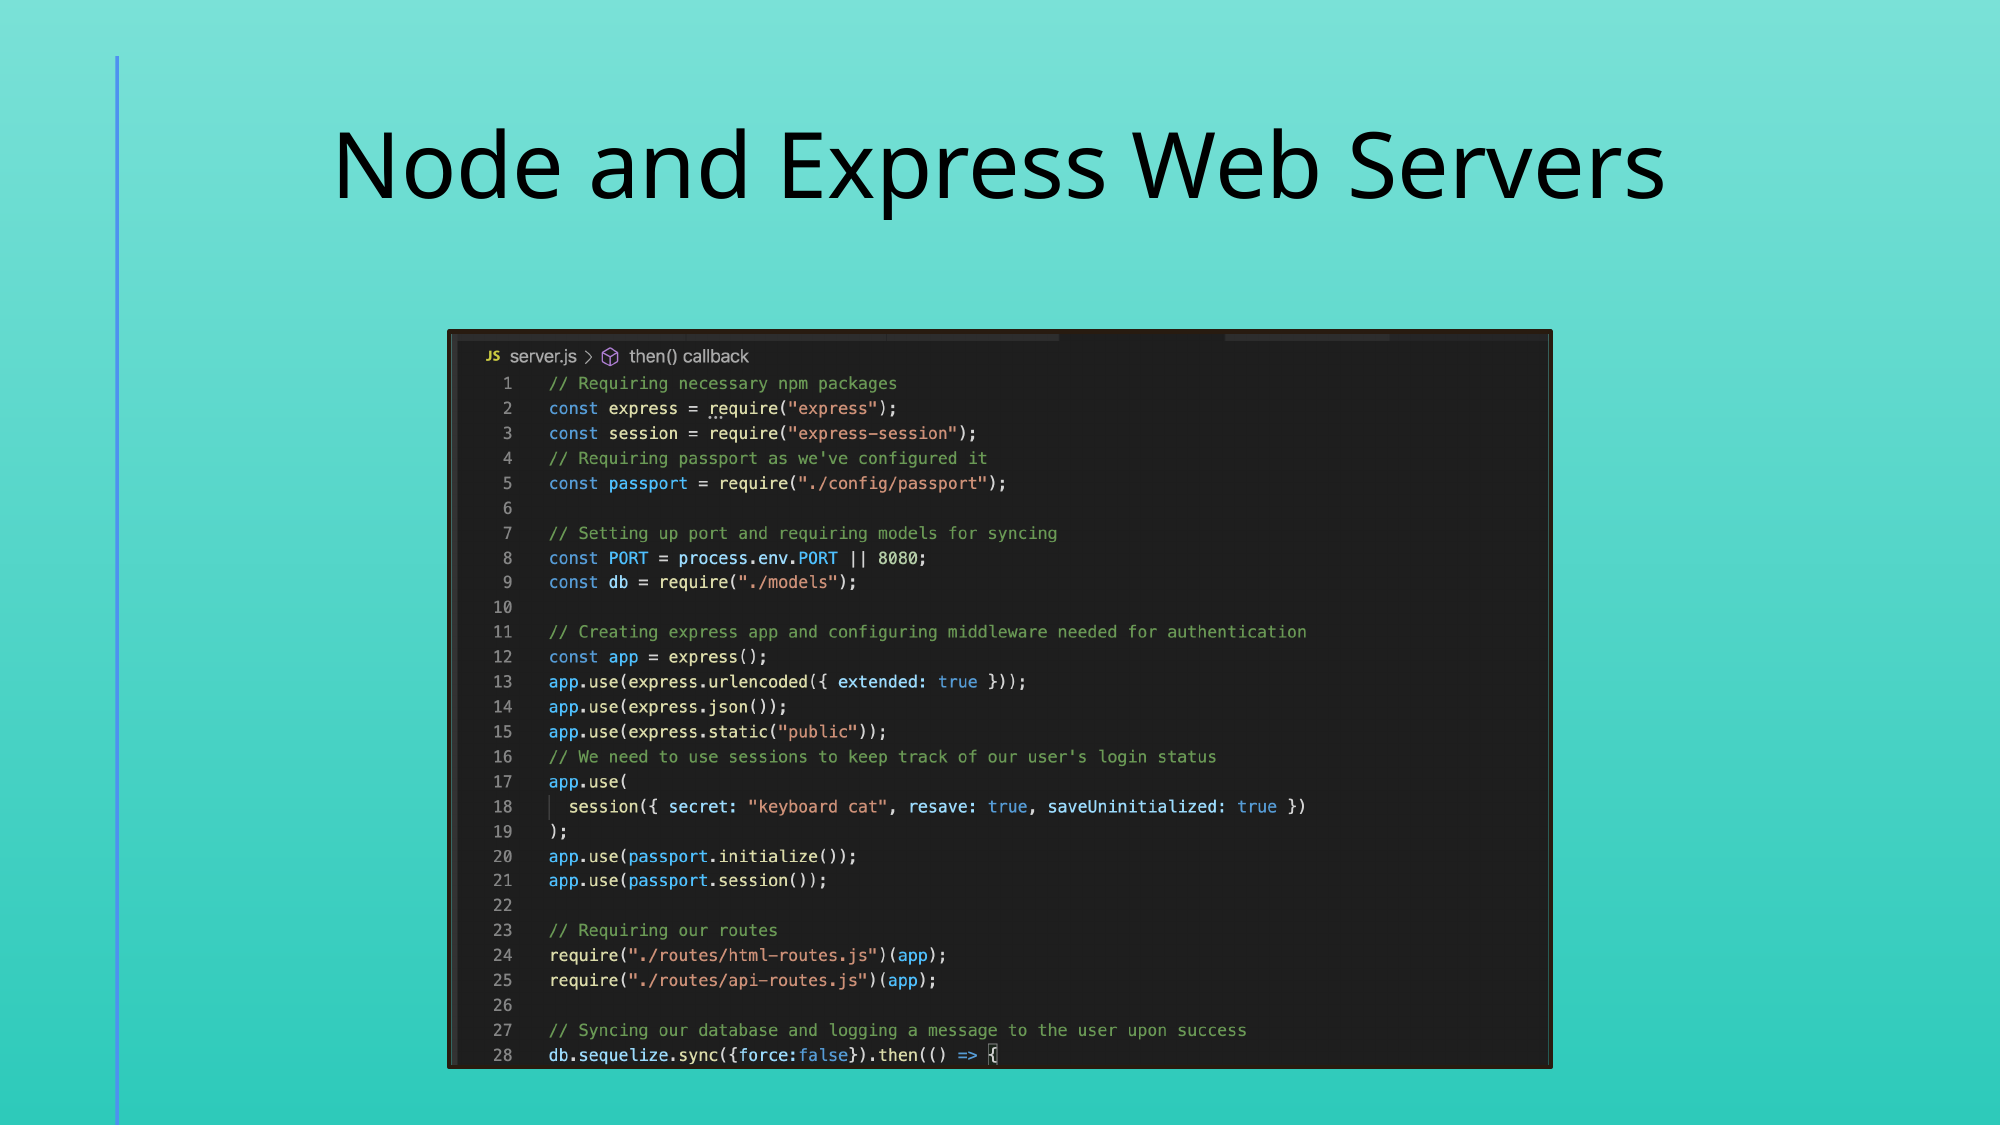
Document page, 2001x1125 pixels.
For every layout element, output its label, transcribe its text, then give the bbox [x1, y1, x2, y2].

title Node and Express Web Servers [137, 59, 1863, 278]
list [451, 333, 1549, 1066]
